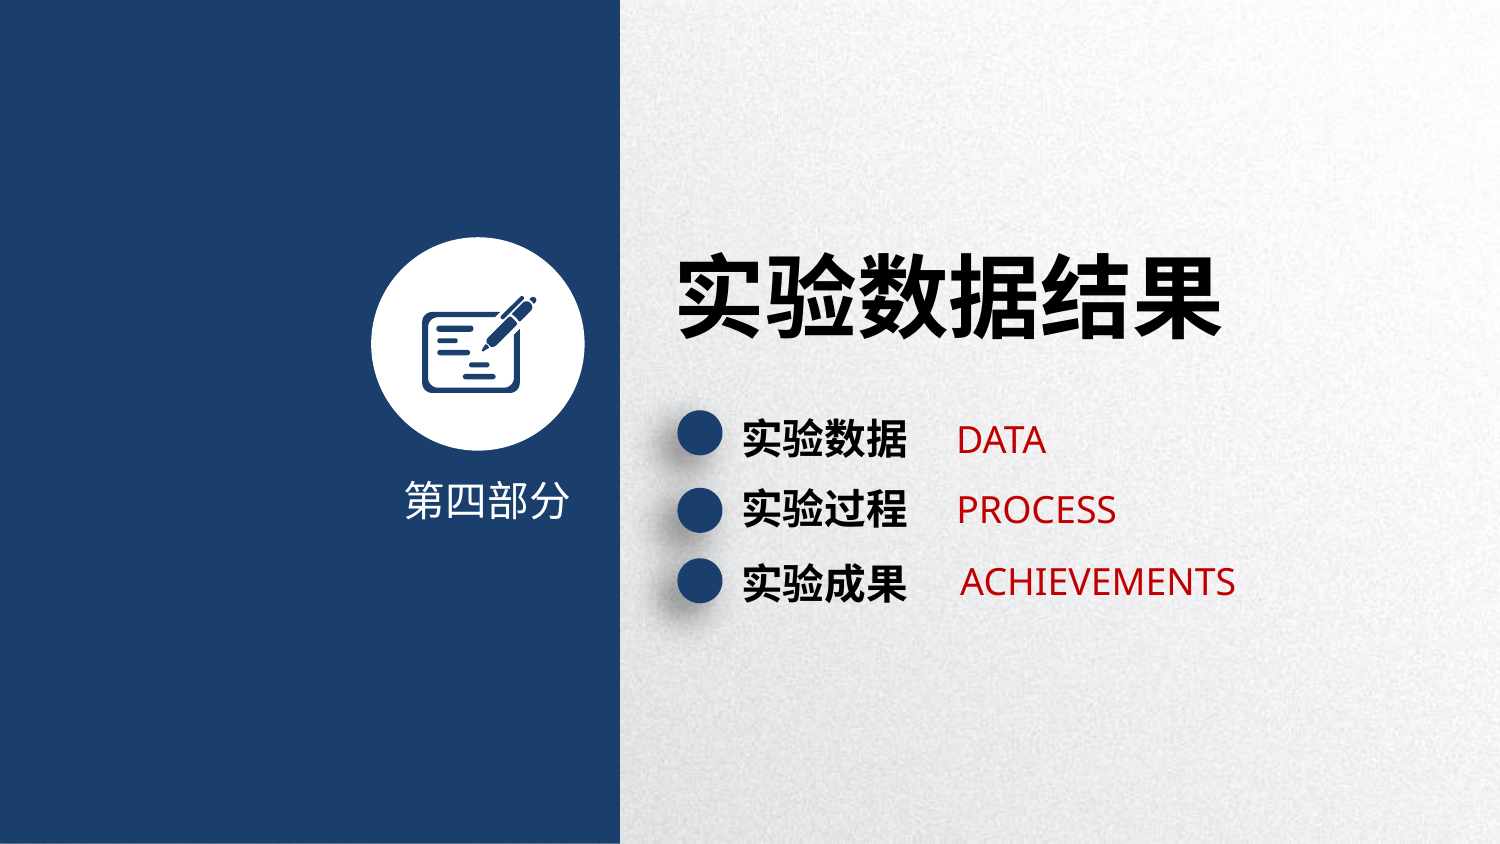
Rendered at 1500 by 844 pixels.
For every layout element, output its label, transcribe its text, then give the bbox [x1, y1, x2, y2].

text_box 实验过程 [726, 475, 924, 540]
picture [622, 0, 1500, 844]
text_box 实验数据结果 [659, 232, 1240, 358]
text_box [675, 556, 725, 606]
text_box ACHIEVEMENTS [945, 550, 1251, 611]
text_box 第四部分 [403, 475, 585, 526]
text_box [675, 485, 725, 535]
text_box DATA [941, 408, 1062, 469]
text_box PROCESS [941, 478, 1132, 539]
text_box 实验数据 [726, 405, 924, 471]
text_box [0, 0, 622, 844]
text_box 实验成果 [726, 550, 924, 616]
text_box [675, 408, 725, 458]
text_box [370, 236, 585, 451]
